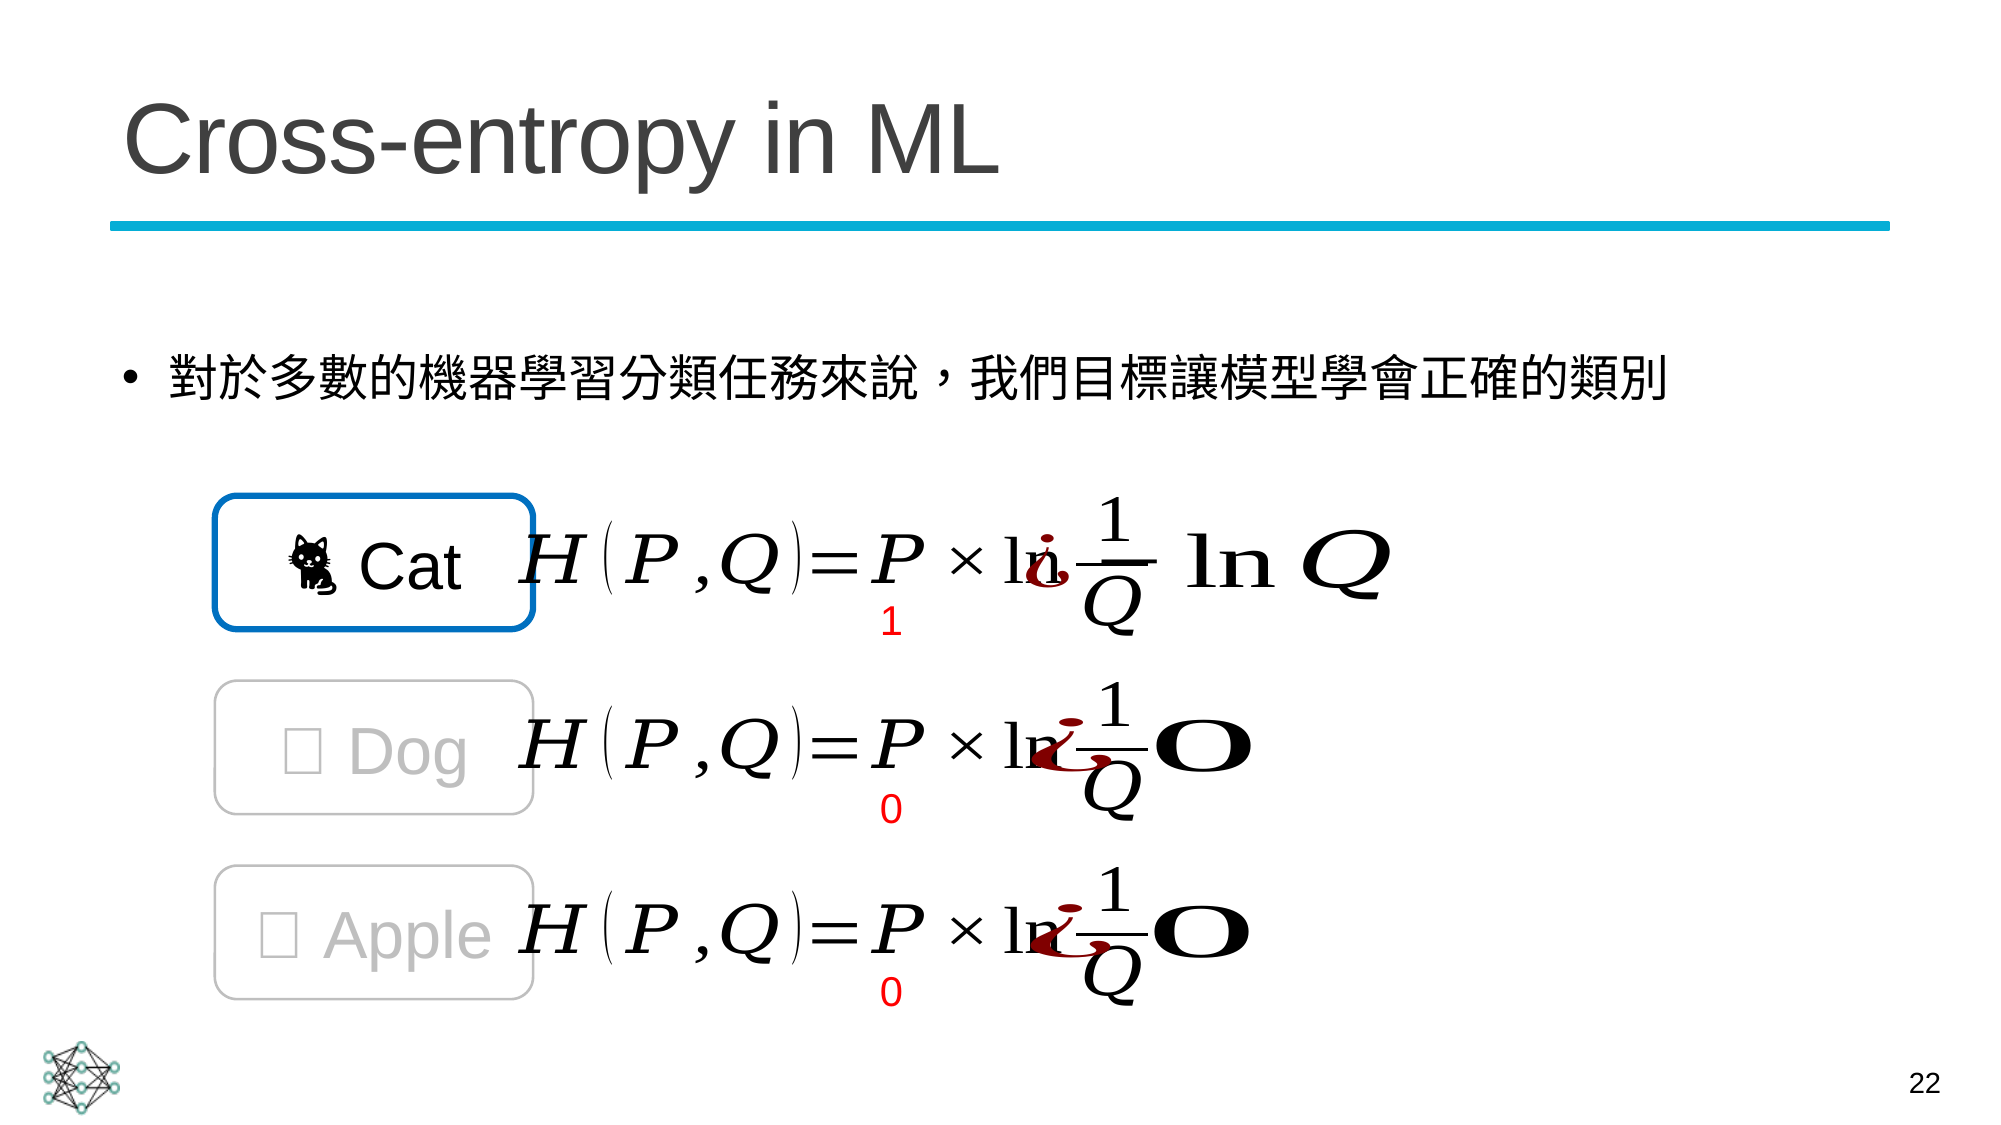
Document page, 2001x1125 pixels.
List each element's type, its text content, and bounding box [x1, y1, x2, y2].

text_box 0 [812, 957, 971, 1022]
slide_number 22 [1740, 1052, 1957, 1113]
text_box 🐈 Cat [213, 494, 535, 631]
picture [43, 1041, 120, 1116]
text_box 對於多數的機器學習分類任務來說，我們目標讓模型學會正確的類別 [107, 308, 1899, 414]
title Cross-entropy in ML [107, 58, 1899, 228]
text_box 0 [812, 774, 971, 839]
text_box 🍎 Apple [213, 864, 535, 1001]
text_box 1 [812, 586, 971, 651]
text_box 🐶 Dog [213, 679, 535, 816]
